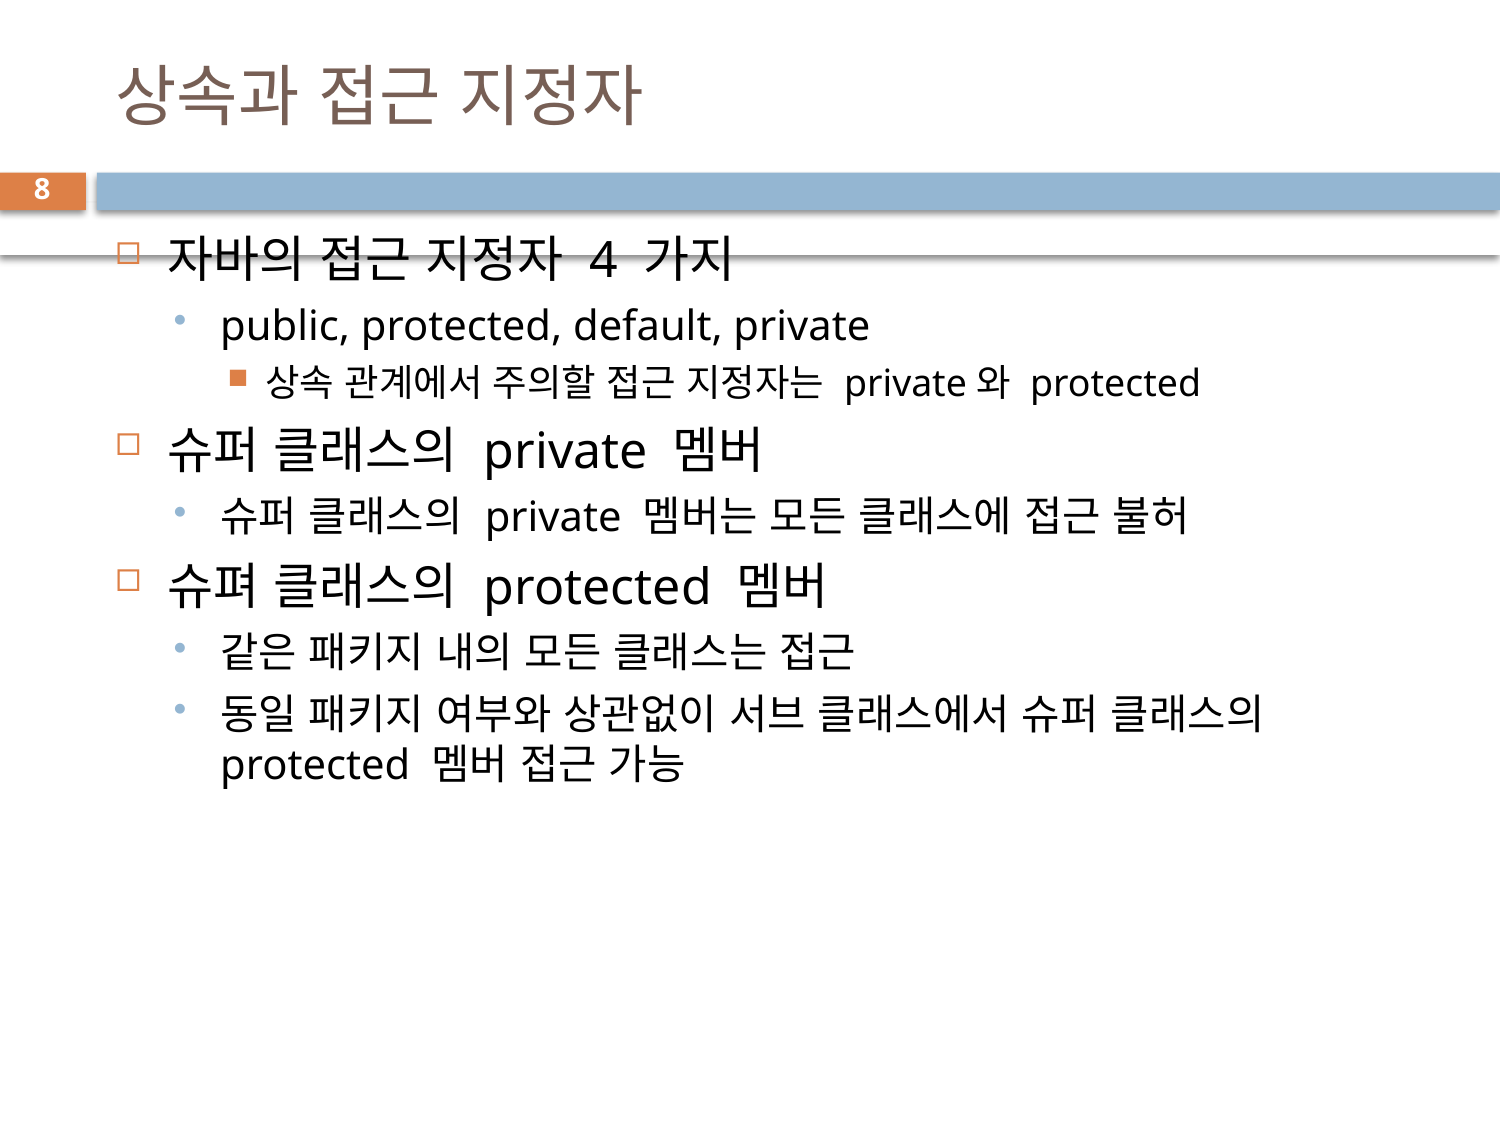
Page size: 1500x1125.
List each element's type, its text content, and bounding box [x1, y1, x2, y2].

list 자바의 접근 지정자 4 가지 public, protected, default, private 상속 관계에서 주의할 접근 지정자는 private와 protected 슈퍼 클래스의 private 멤버 슈퍼 클래스의 private 멤버는 모든 클래스에 접근 불허 슈펴 클래스의 protected 멤버 같은 패키지 내의 모든 클래스는 접근 동일 패키지 여부와 상관없이 서브 클래스에서 슈퍼 클래스의 protected 멤버 접근 가능 [100, 219, 1438, 1047]
title 상속과 접근 지정자 [100, 37, 1438, 149]
slide_number 8 [0, 170, 87, 211]
